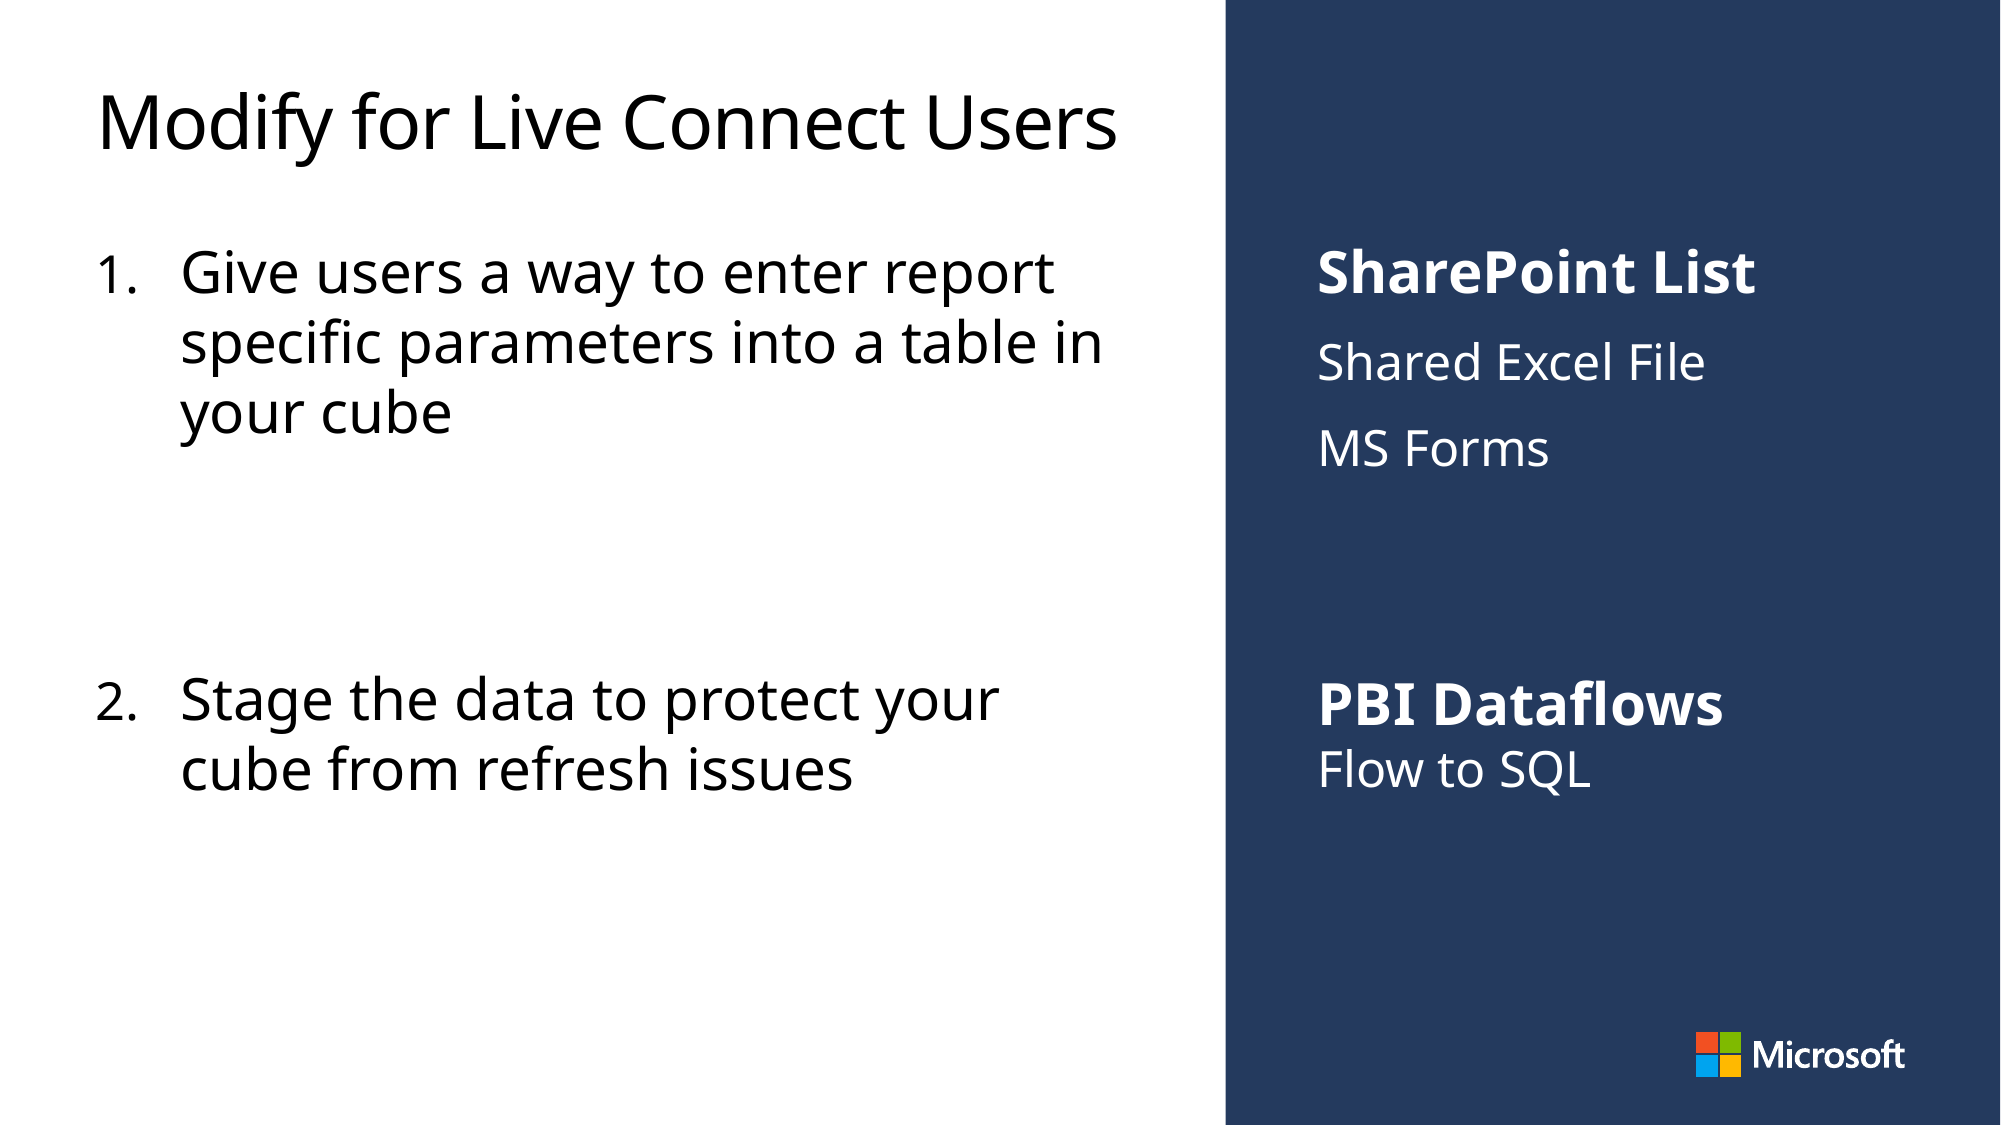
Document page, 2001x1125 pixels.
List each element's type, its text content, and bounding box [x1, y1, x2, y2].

title Modify for Live Connect Users [96, 75, 1132, 166]
list Give users a way to enter report specific parameters into a table in your cube Stage the data to protect your cube from refresh issues [95, 235, 1132, 806]
list SharePoint List Shared Excel File MS Forms PBI Dataflows Flow to SQL [1317, 235, 1904, 801]
